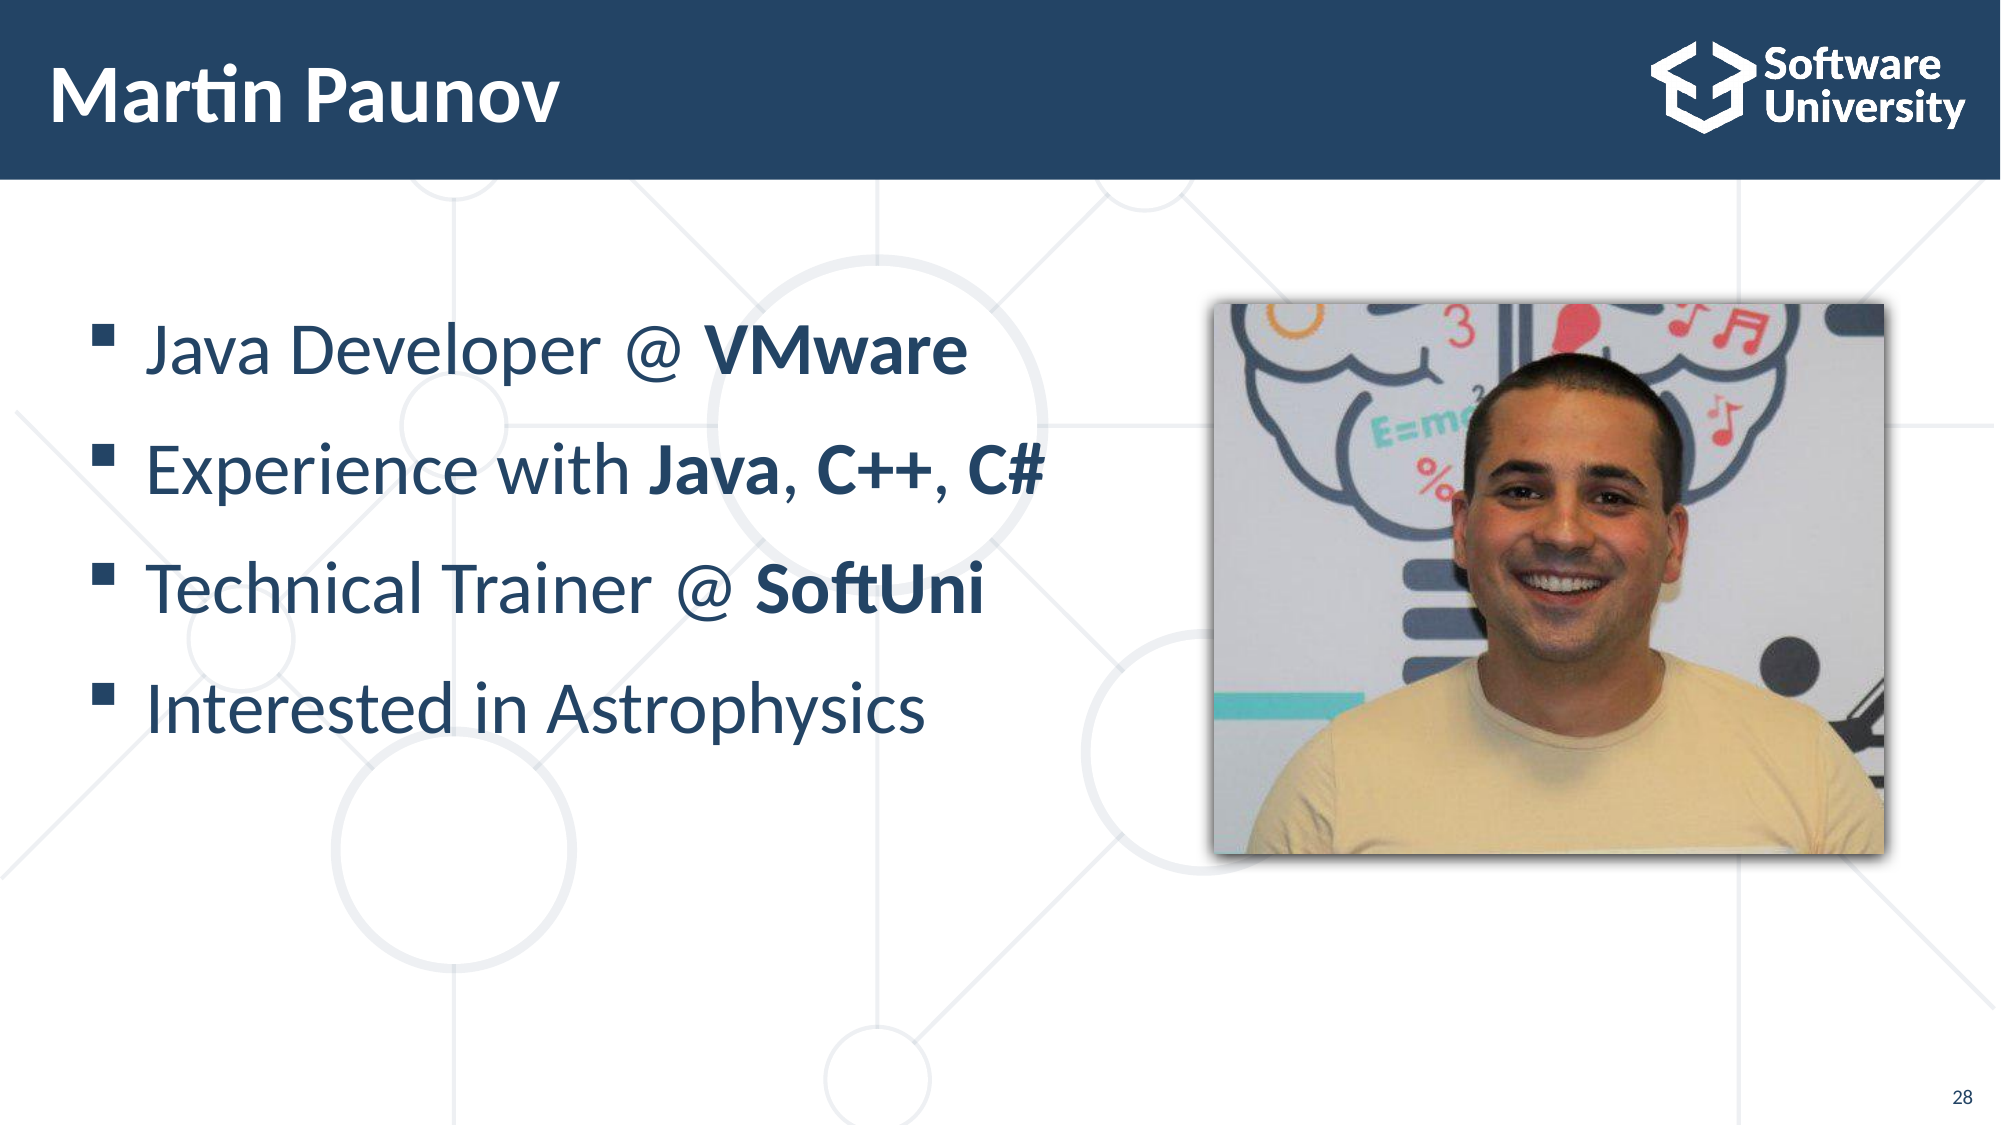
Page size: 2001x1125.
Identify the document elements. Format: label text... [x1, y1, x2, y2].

picture [1213, 303, 1884, 855]
slide_number 28 [1927, 1067, 1989, 1117]
picture [1651, 41, 1966, 134]
title Martin Paunov [31, 16, 1625, 162]
list Java Developer @ VMware Experience with Java, C++, C# Technical Trainer @ SoftUni Interested in Astrophysics [68, 289, 1310, 914]
